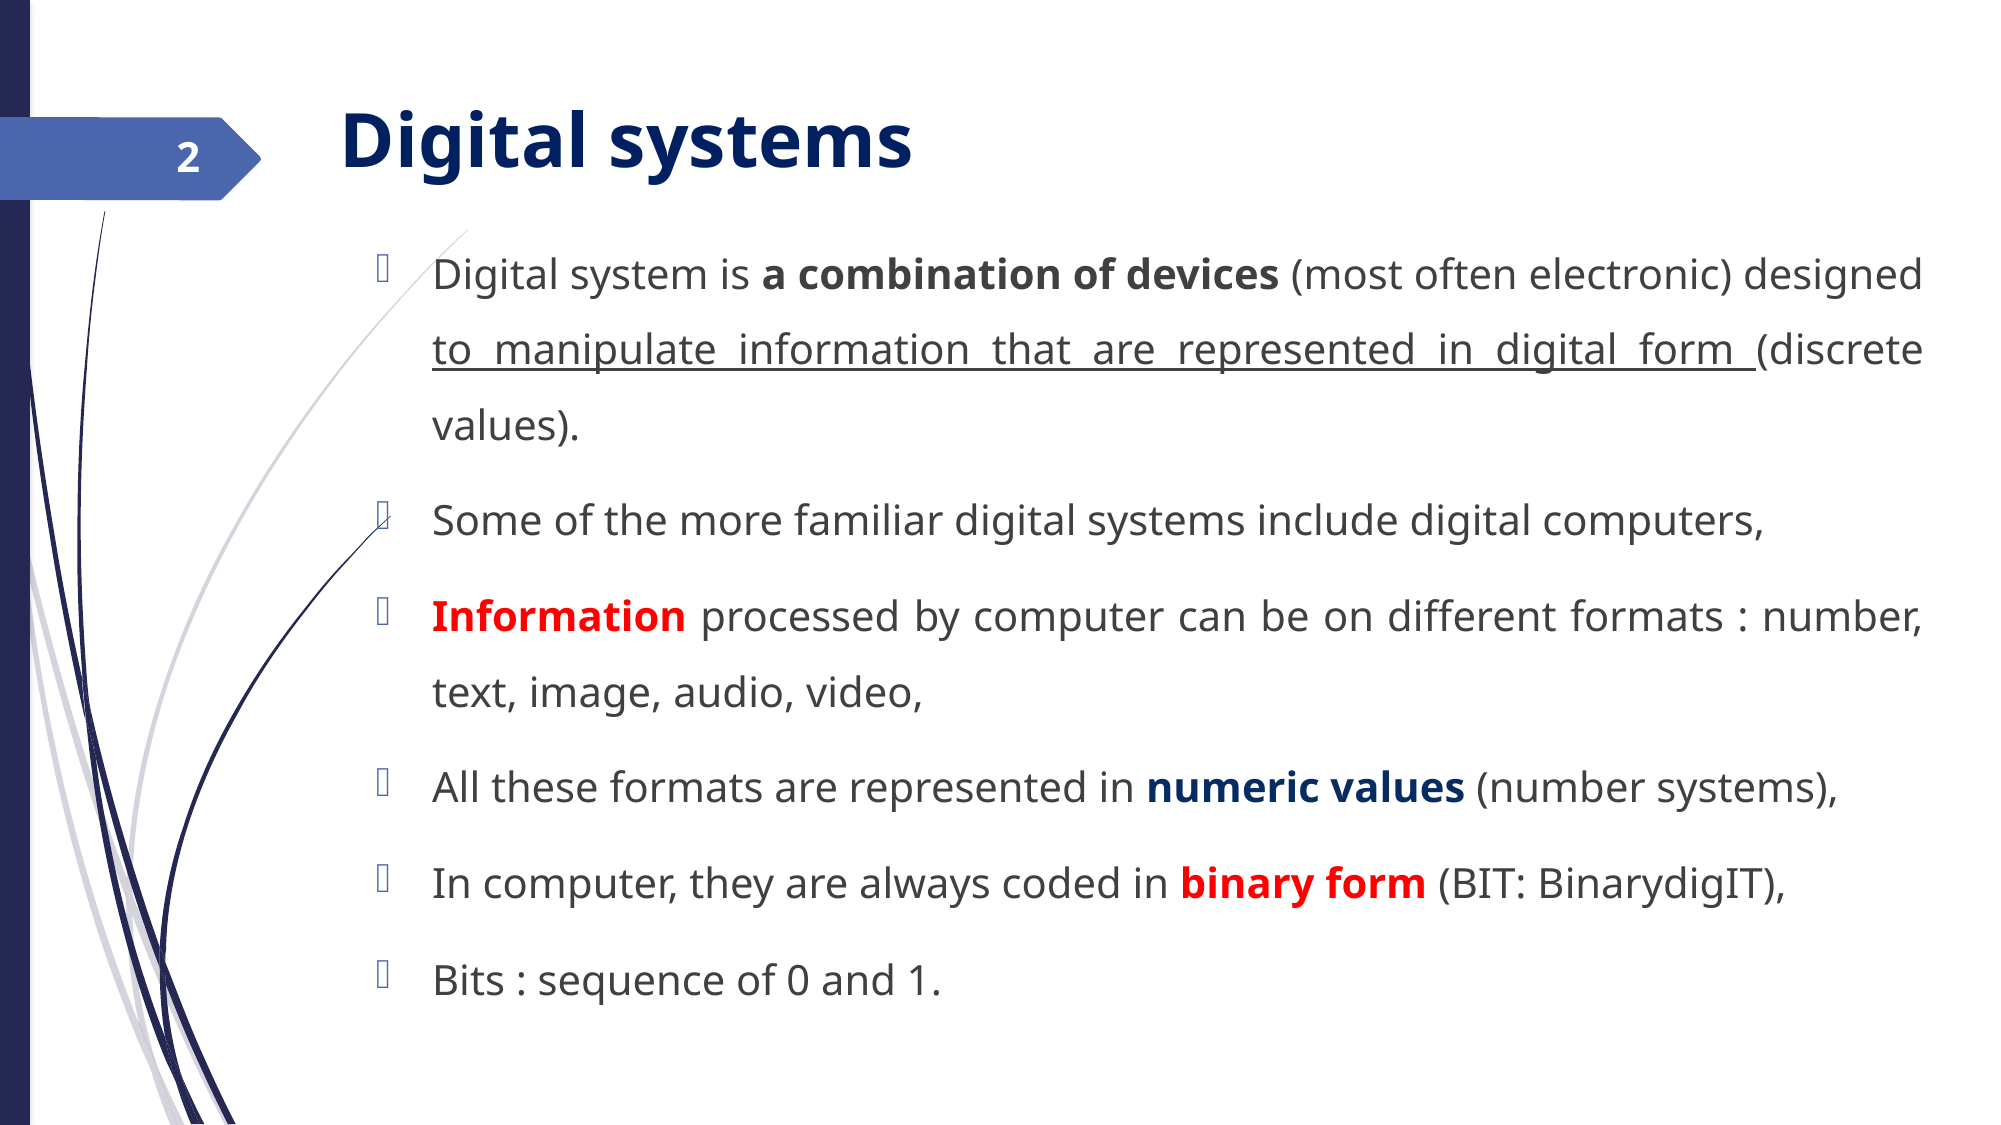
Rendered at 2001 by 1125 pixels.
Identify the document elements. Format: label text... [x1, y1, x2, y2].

list Digital system is a combination of devices (most often electronic) designed to manipulate information that are represented in digital form (discrete values). Some of the more familiar digital systems include digital computers, Information processed by computer can be on different formats : number, text, image, audio, video, All these formats are represented in numeric values (number systems), In computer, they are always coded in binary form (BIT: BinarydigIT), Bits : sequence of 0 and 1. [360, 215, 1939, 1079]
title Digital systems [325, 85, 1787, 296]
slide_number 2 [87, 129, 216, 190]
